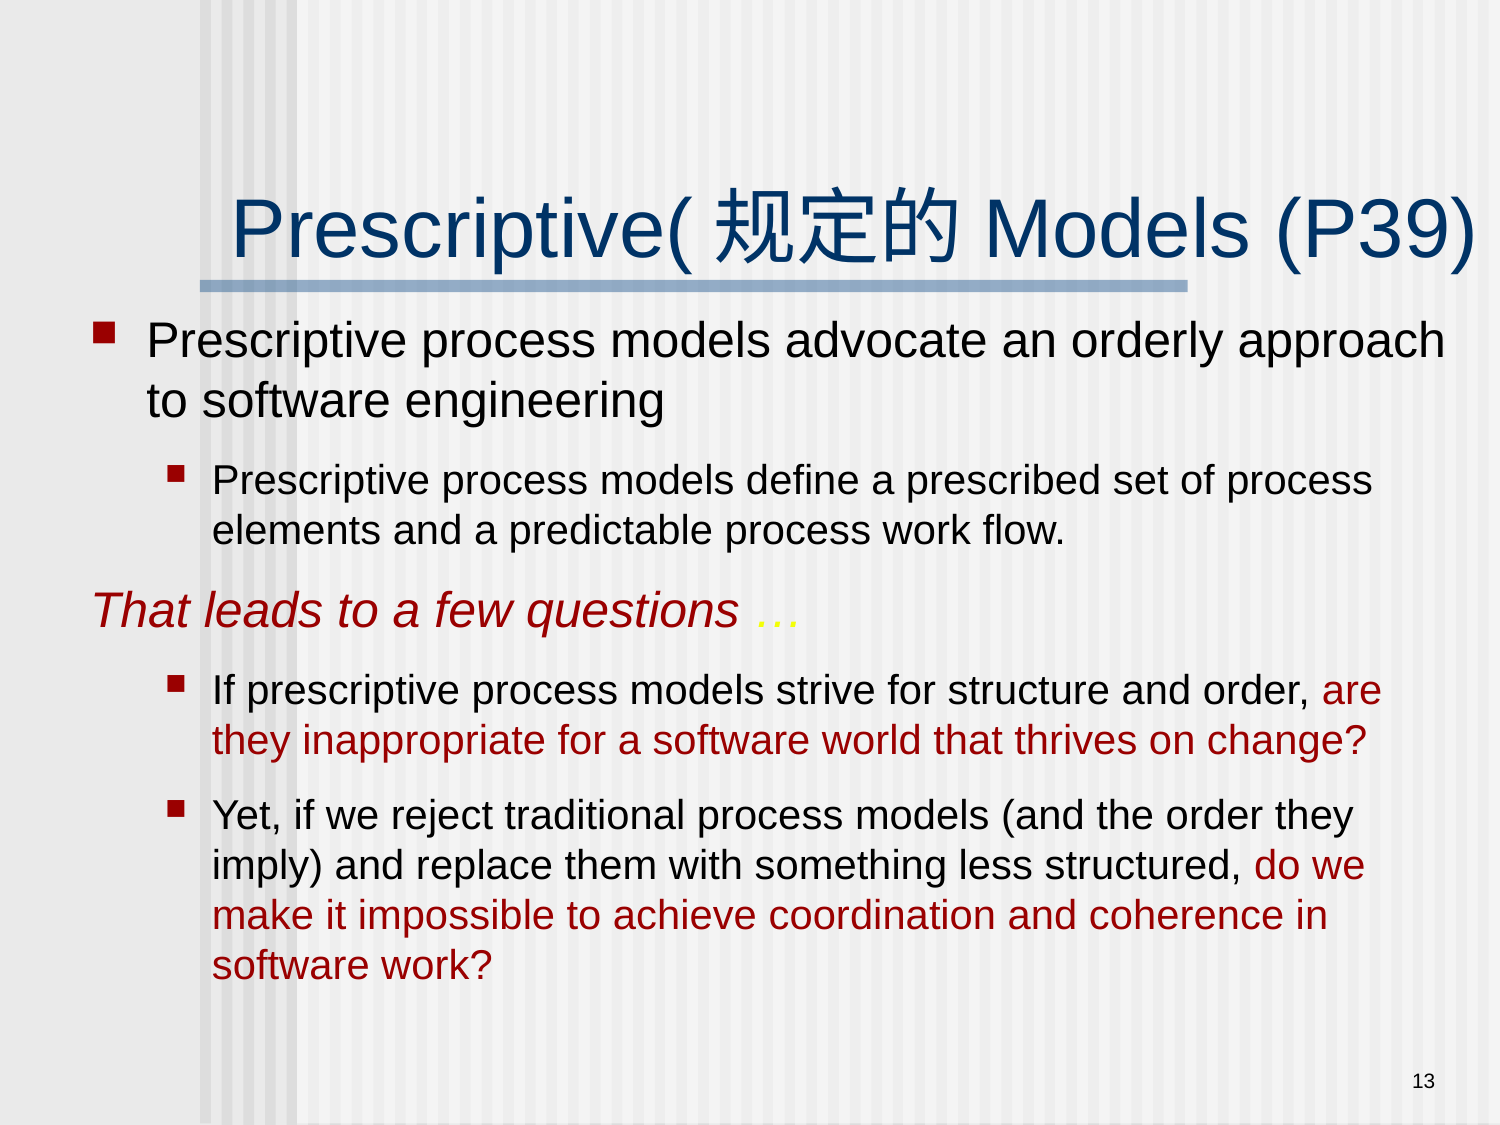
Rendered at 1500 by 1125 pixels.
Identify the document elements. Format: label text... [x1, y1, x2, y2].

list Prescriptive process models advocate an orderly approach to software engineering Prescriptive process models define a prescribed set of process elements and a predictable process work flow. That leads to a few questions … If prescriptive process models strive for structure and order, are they inappropriate for a software world that thrives on change? Yet, if we reject traditional process models (and the order they imply) and replace them with something less structured, do we make it impossible to achieve coordination and coherence in software work? [75, 299, 1475, 988]
title Prescriptive(规定的Models (P39) [215, 156, 1500, 282]
slide_number 13 [1237, 1025, 1450, 1100]
